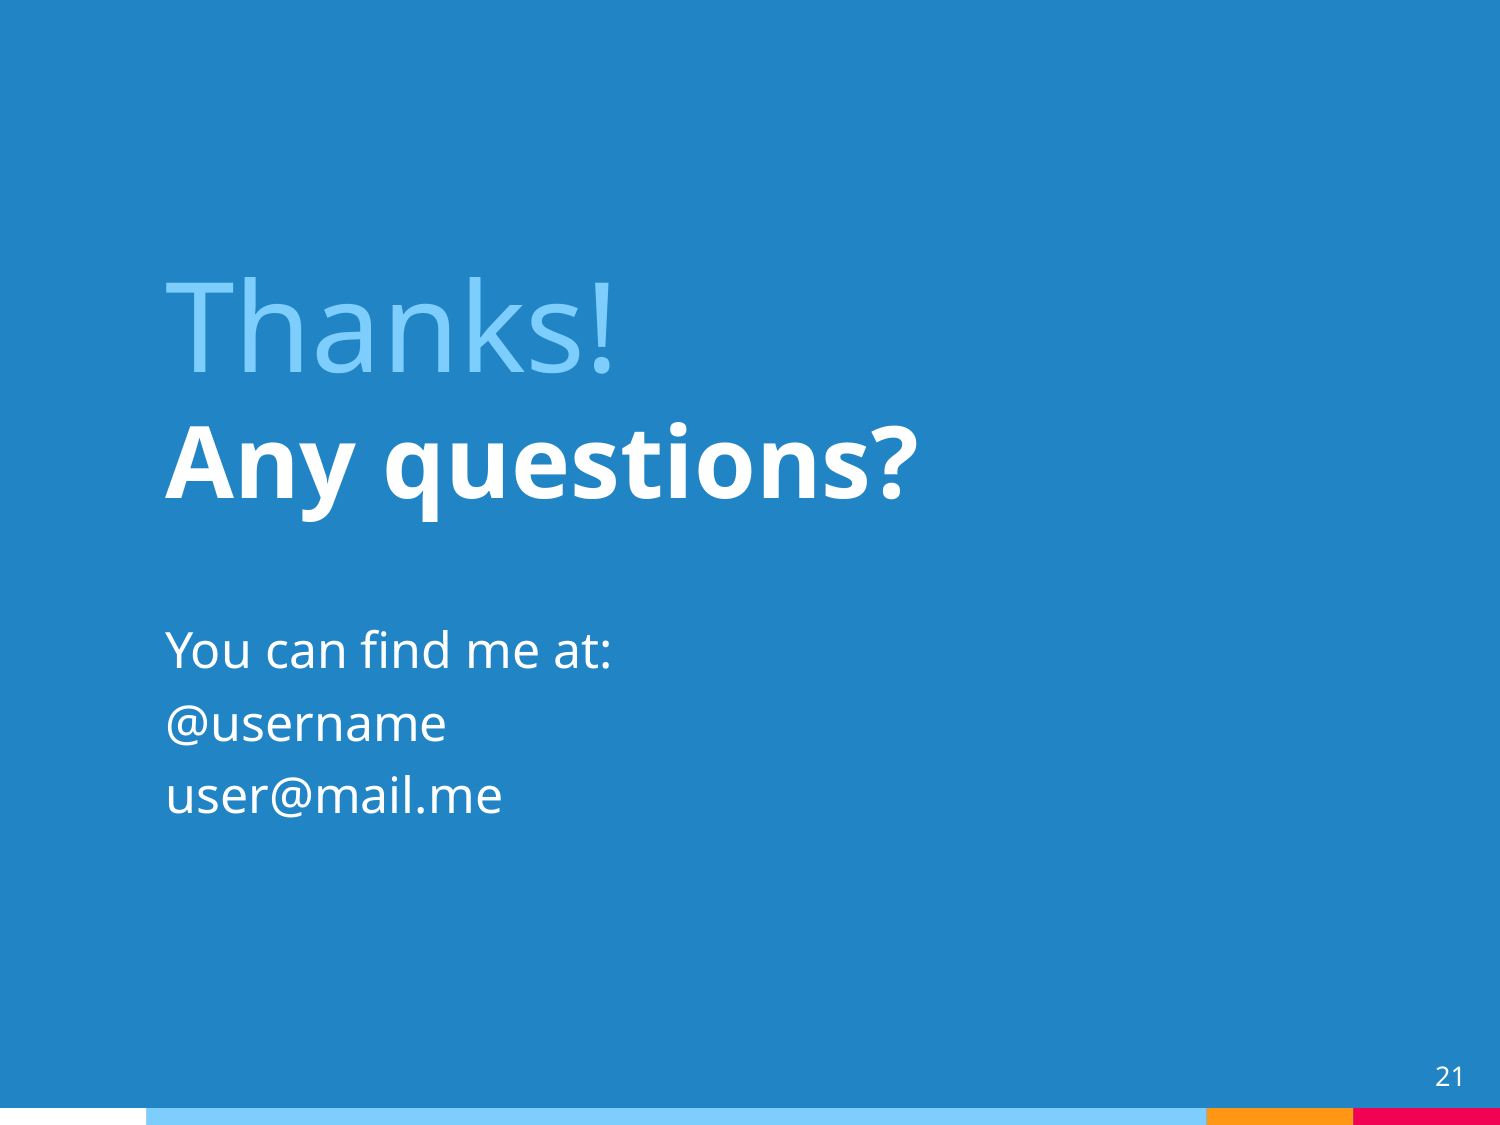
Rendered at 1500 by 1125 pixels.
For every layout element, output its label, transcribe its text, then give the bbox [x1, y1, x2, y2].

title Thanks! [150, 158, 1063, 383]
list You can find me at: @username user@mail.me [150, 603, 1063, 1040]
subtitle Any questions? [150, 383, 1063, 556]
slide_number 21 [1391, 1043, 1482, 1113]
